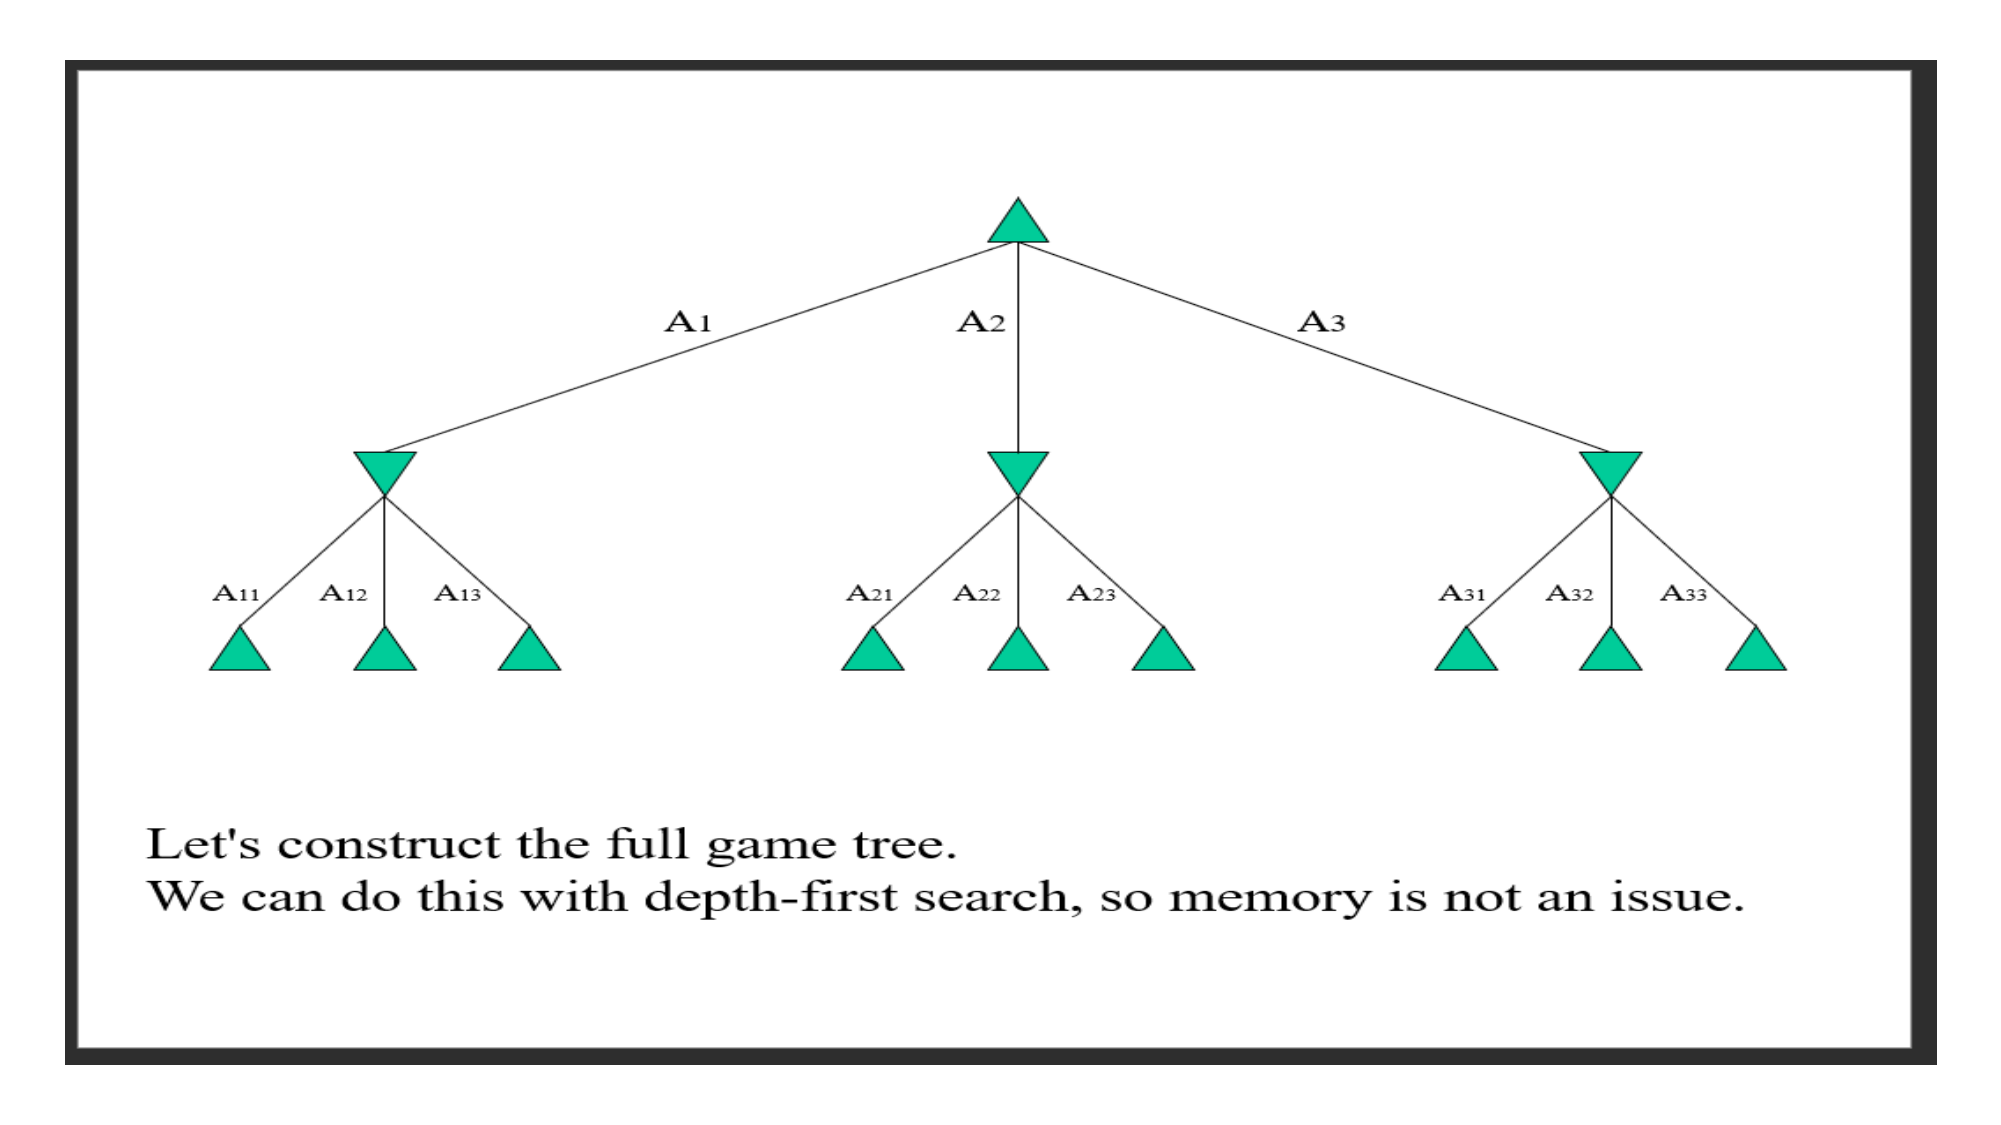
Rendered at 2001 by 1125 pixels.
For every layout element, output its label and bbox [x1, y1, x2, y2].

picture [65, 60, 1937, 1065]
